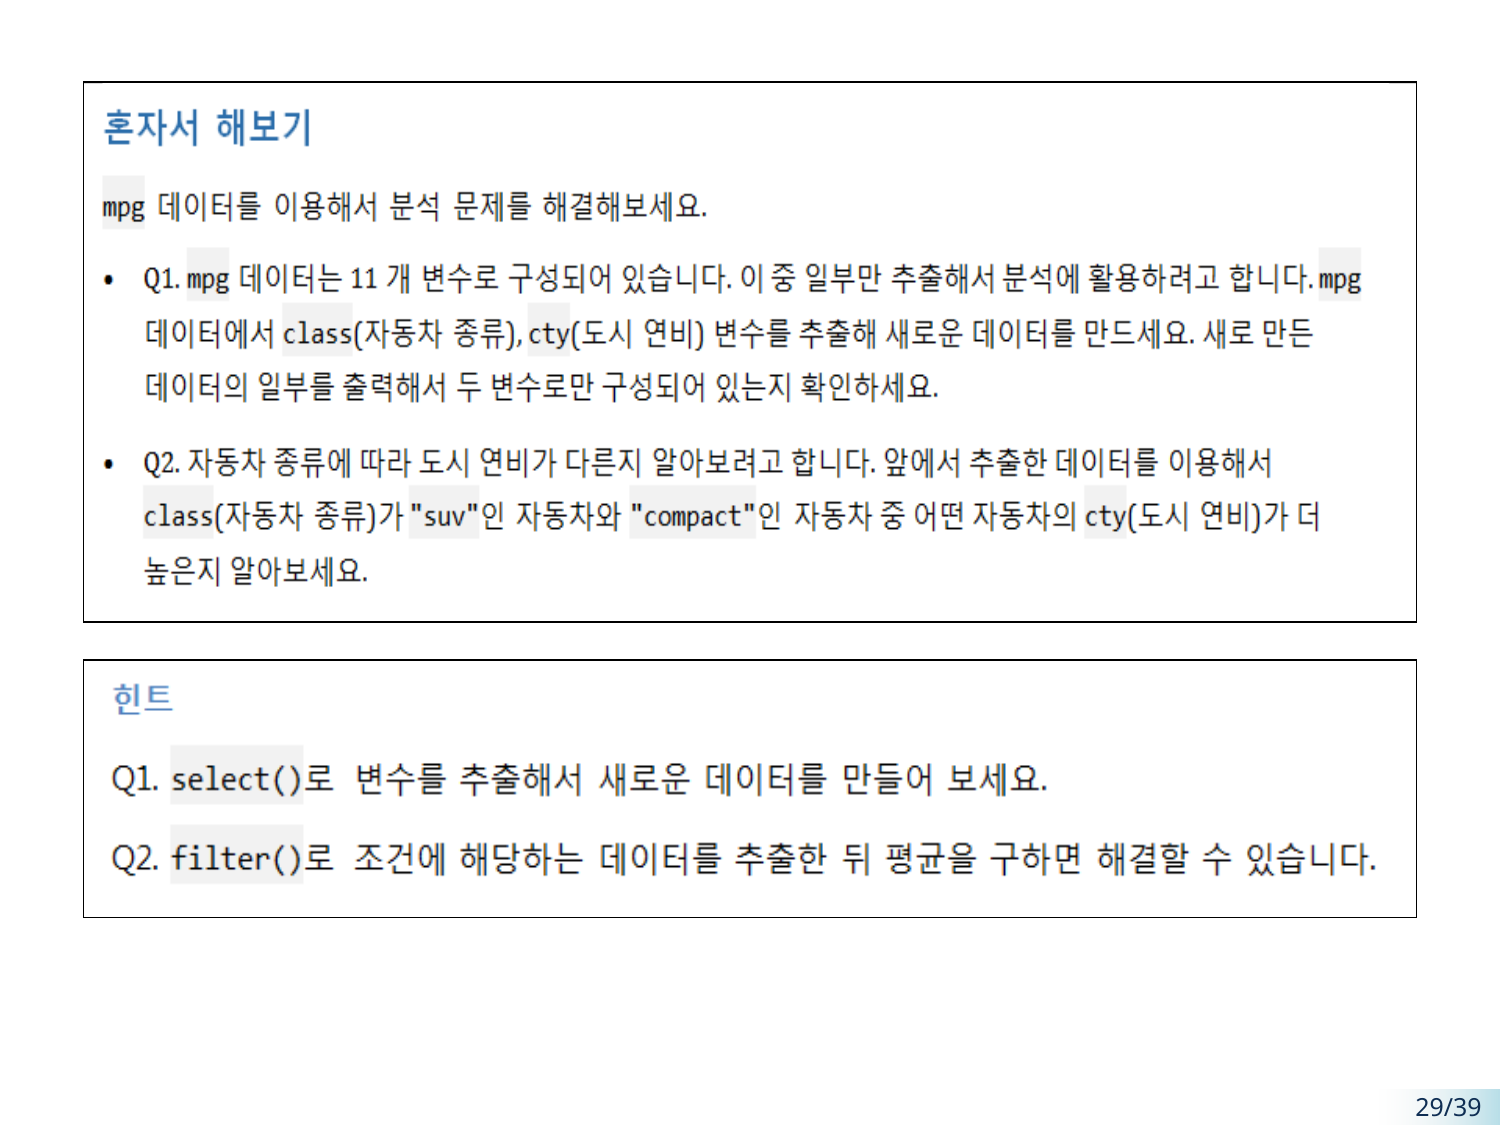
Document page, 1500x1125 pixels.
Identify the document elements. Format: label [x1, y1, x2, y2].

picture [84, 660, 1416, 918]
picture [84, 82, 1416, 622]
